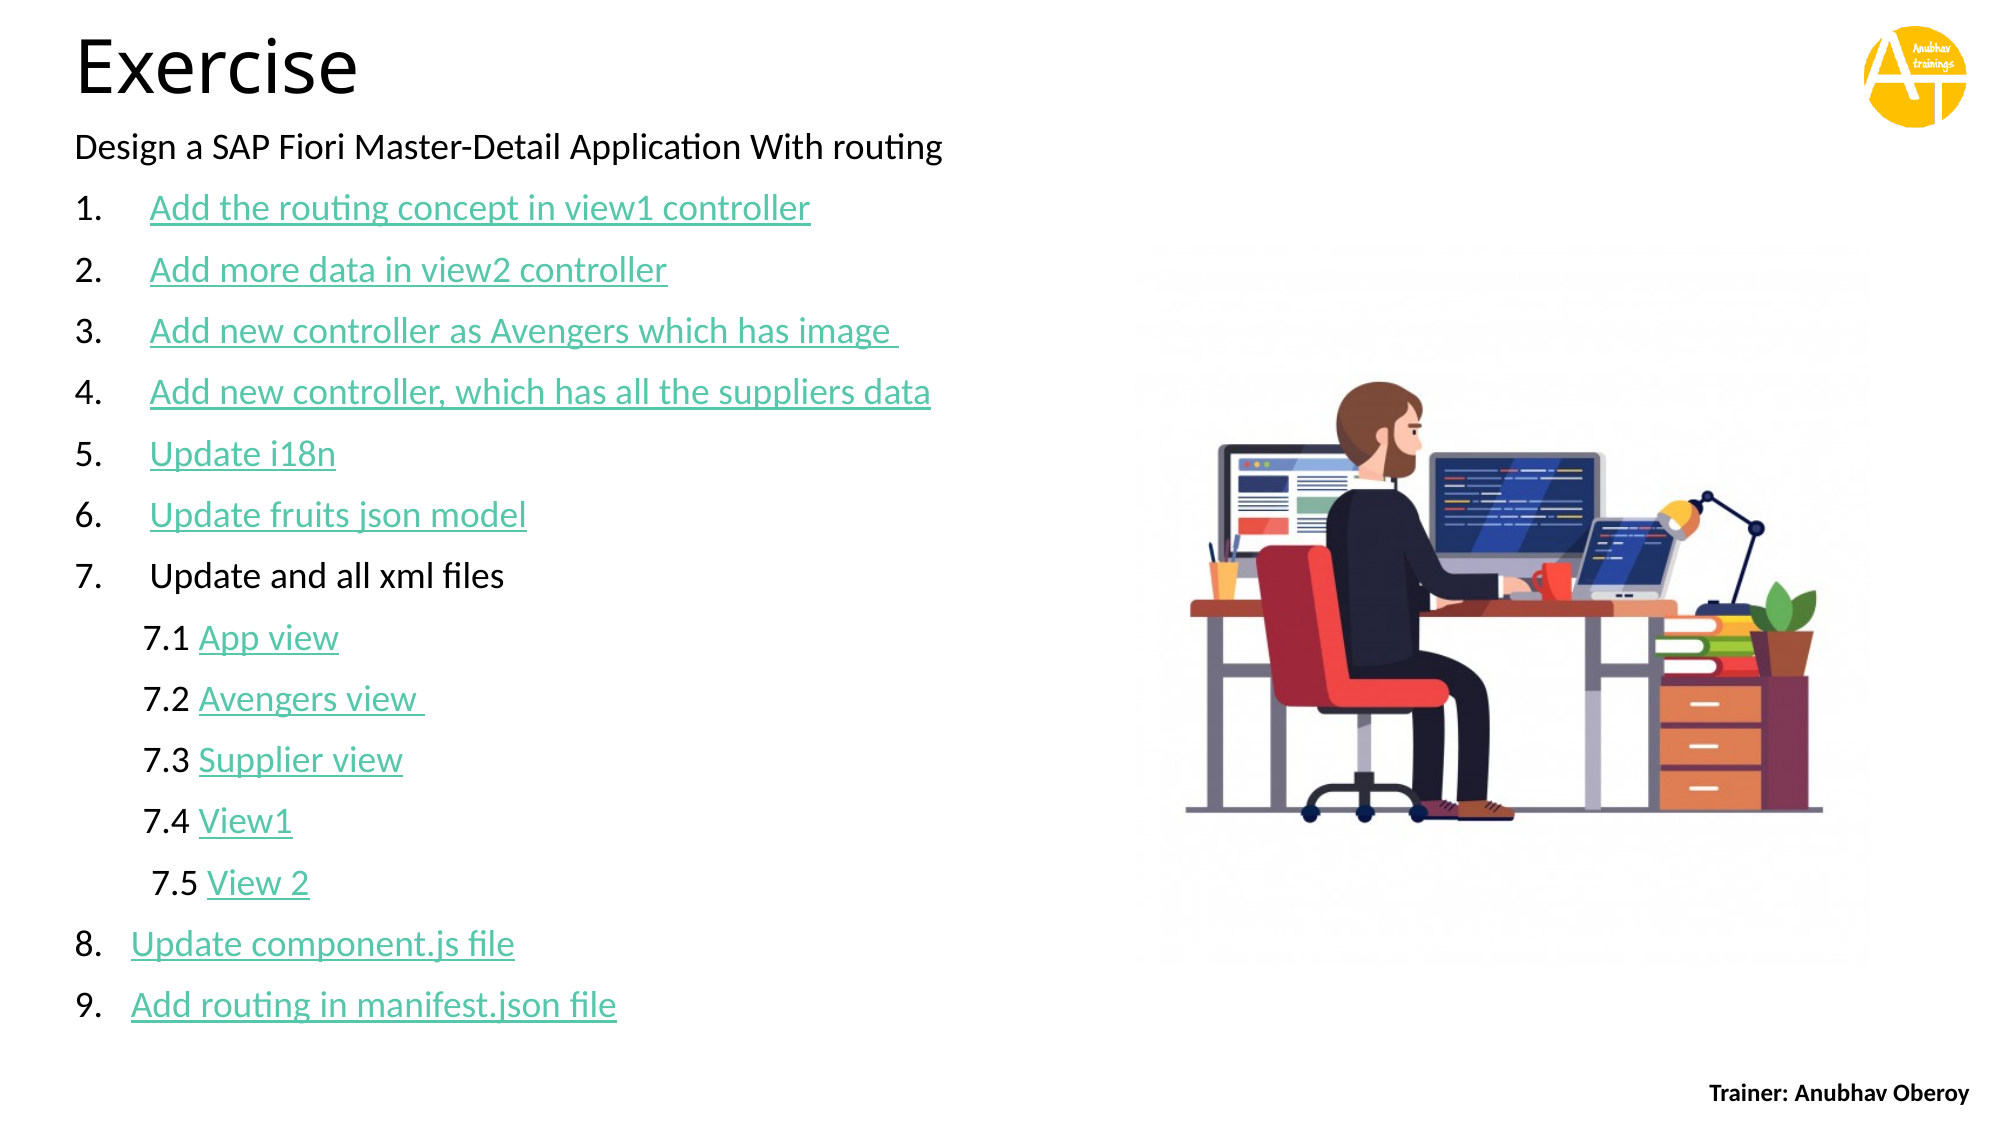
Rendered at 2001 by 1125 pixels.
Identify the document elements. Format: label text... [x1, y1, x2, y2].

picture [1134, 245, 1869, 966]
picture [1853, 19, 1972, 136]
title Exercise [59, 2, 1785, 136]
list Design a SAP Fiori Master-Detail Application With routing Add the routing concept in view1 controller Add more data in view2 controller Add new controller as Avengers which has image Add new controller, which has all the suppliers data Update i18n Update fruits json model Update and all xml files 7.1 App view 7.2 Avengers view 7.3 Supplier view 7.4 View1 7.5 View 2 Update component.js file Add routing in manifest.json file [59, 136, 1785, 1095]
text_box Trainer: Anubhav Oberoy [1657, 1074, 2000, 1109]
